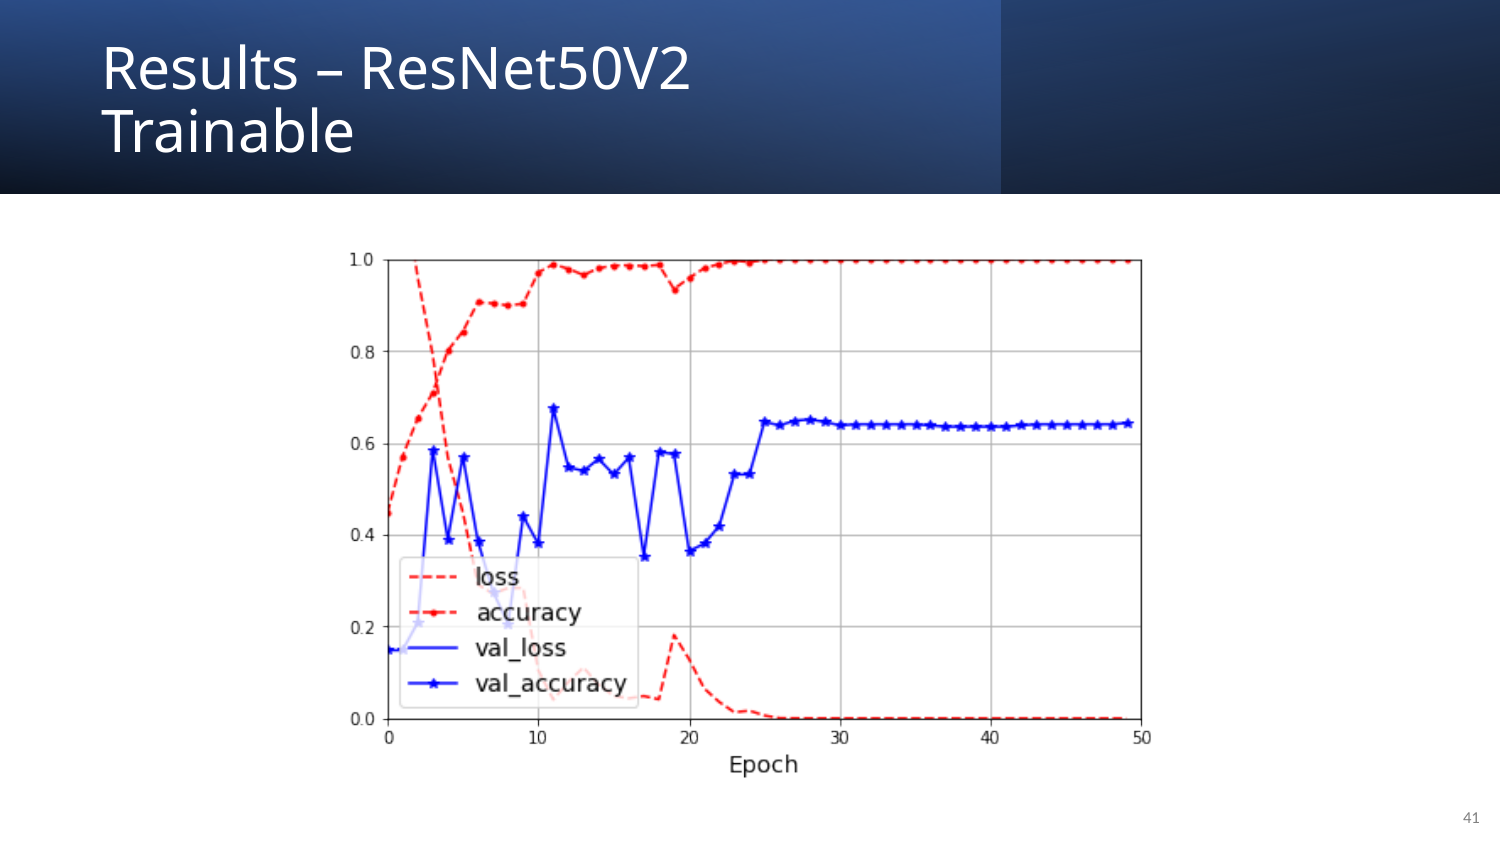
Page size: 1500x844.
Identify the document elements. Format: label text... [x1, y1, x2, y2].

text_box [0, 0, 1500, 195]
title Results – ResNet50V2 Trainable [86, 30, 956, 174]
slide_number 41 [1440, 794, 1496, 840]
text_box [0, 195, 1500, 844]
picture [337, 241, 1163, 790]
